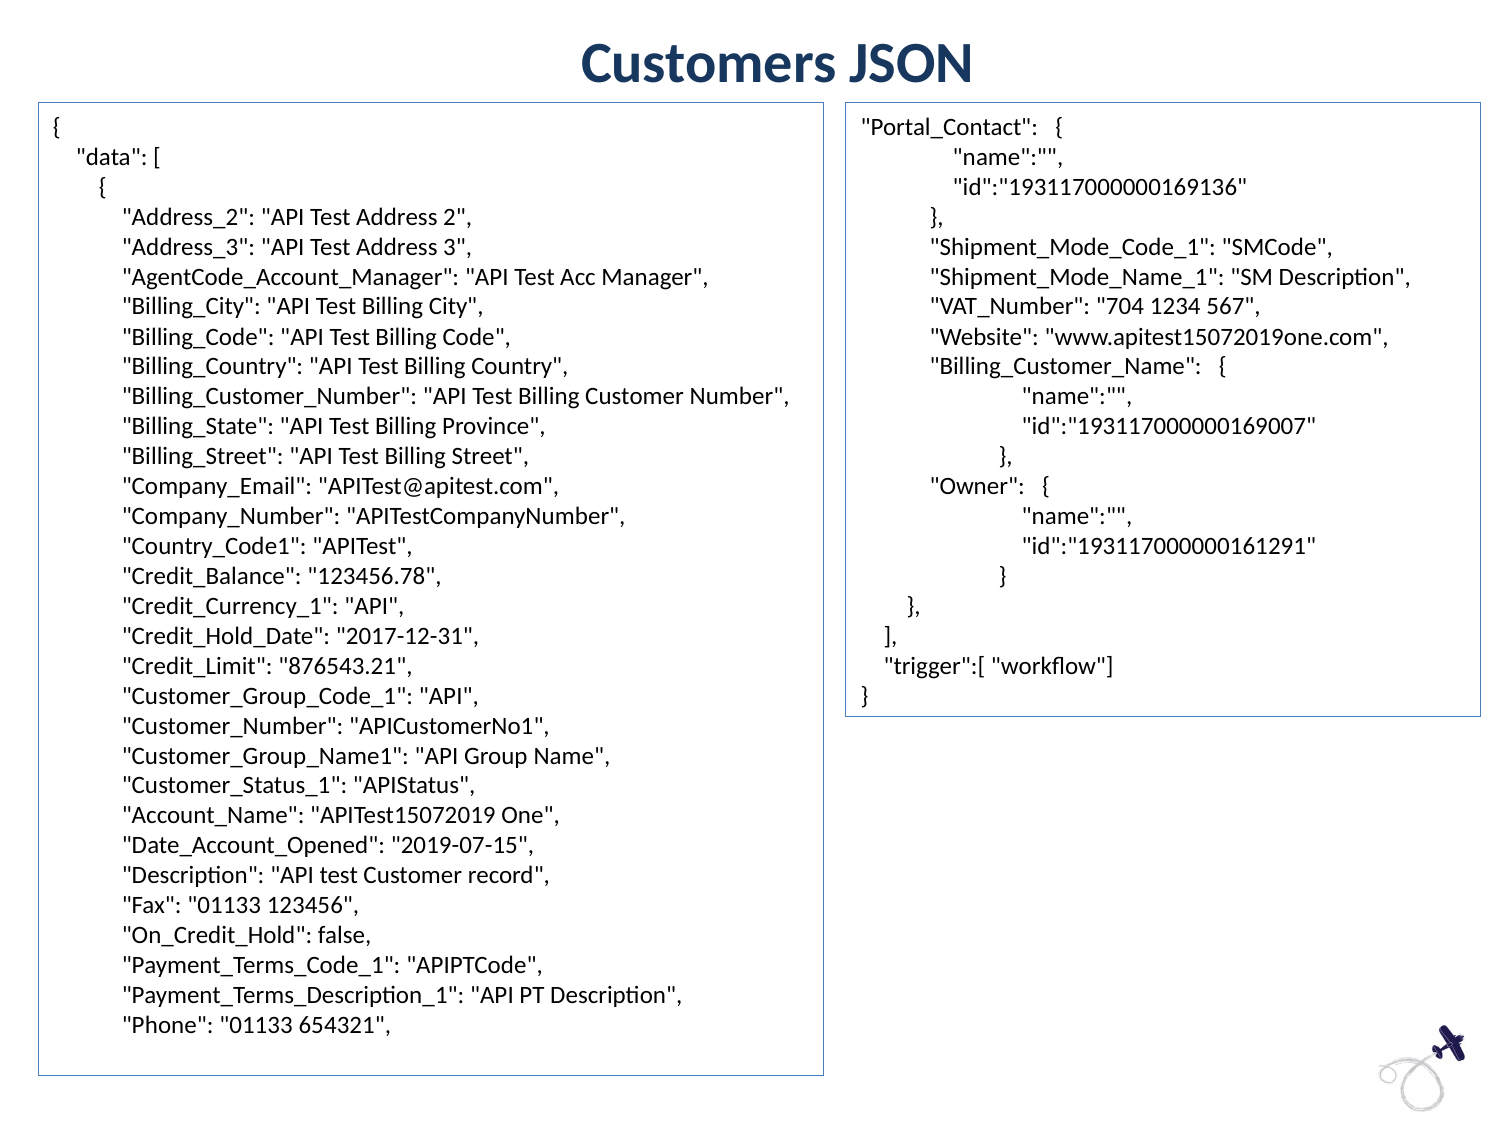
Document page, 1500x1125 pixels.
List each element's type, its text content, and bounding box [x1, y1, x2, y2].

text_box { "data": [ { "Address_2": "API Test Address 2", "Address_3": "API Test Address 3", "AgentCode_Account_Manager": "API Test Acc Manager", "Billing_City": "API Test Billing City", "Billing_Code": "API Test Billing Code", "Billing_Country": "API Test Billing Country", "Billing_Customer_Number": "API Test Billing Customer Number", "Billing_State": "API Test Billing Province", "Billing_Street": "API Test Billing Street", "Company_Email": "APITest@apitest.com", "Company_Number": "APITestCompanyNumber", "Country_Code1": "APITest", "Credit_Balance": "123456.78", "Credit_Currency_1": "API", "Credit_Hold_Date": "2017-12-31", "Credit_Limit": "876543.21", "Customer_Group_Code_1": "API", "Customer_Number": "APICustomerNo1", "Customer_Group_Name1": "API Group Name", "Customer_Status_1": "APIStatus", "Account_Name": "APITest15072019 One", "Date_Account_Opened": "2019-07-15", "Description": "API test Customer record", "Fax": "01133 123456", "On_Credit_Hold": false, "Payment_Terms_Code_1": "APIPTCode", "Payment_Terms_Description_1": "API PT Description", "Phone": "01133 654321", [38, 102, 824, 1076]
text_box Customers JSON [418, 17, 1137, 102]
picture [1376, 1025, 1465, 1112]
text_box "Portal_Contact": { "name":"", "id":"193117000000169136" }, "Shipment_Mode_Code_1": "SMCode", "Shipment_Mode_Name_1": "SM Description", "VAT_Number": "704 1234 567", "Website": "www.apitest15072019one.com", "Billing_Customer_Name": { "name":"", "id":"193117000000169007" }, "Owner": { "name":"", "id":"193117000000161291" } }, ], "trigger":[ "workflow"] } [845, 102, 1481, 717]
